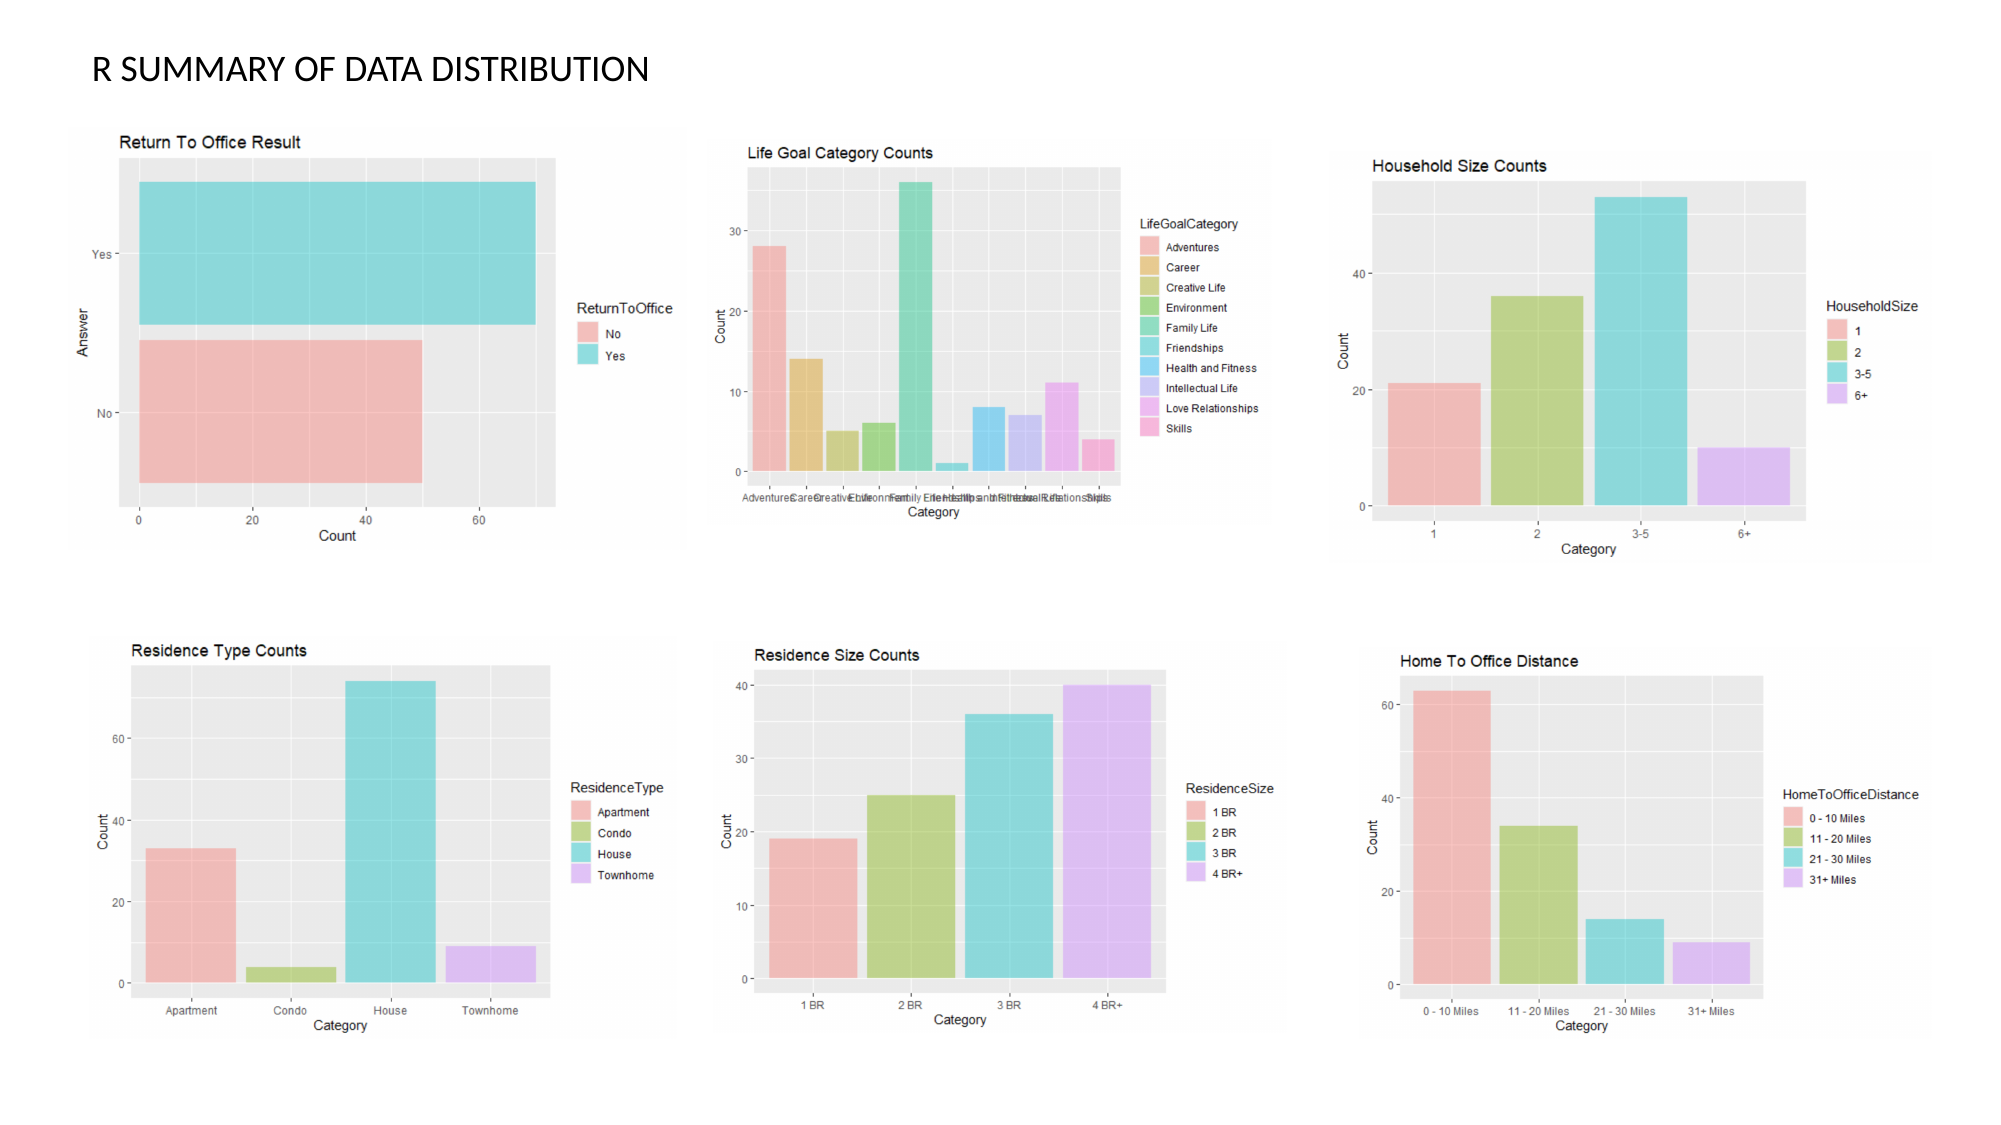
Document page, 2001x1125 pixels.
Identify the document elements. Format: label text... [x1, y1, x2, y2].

picture [89, 636, 677, 1039]
picture [713, 641, 1287, 1033]
picture [1329, 151, 1932, 563]
picture [1359, 647, 1932, 1039]
picture [68, 127, 687, 550]
text_box R SUMMARY OF DATA DISTRIBUTION [77, 36, 677, 96]
picture [707, 139, 1272, 525]
